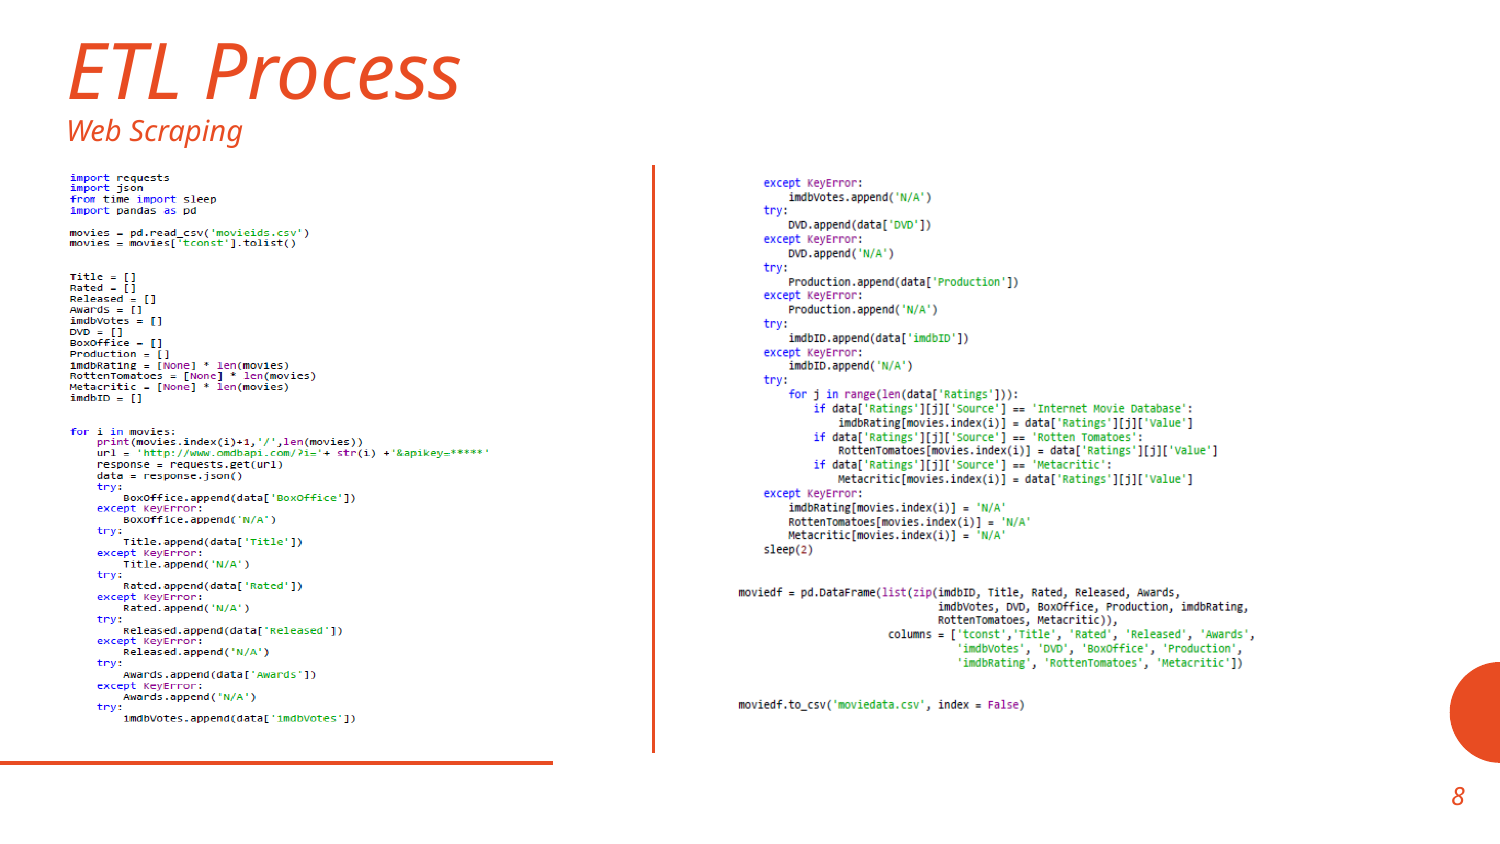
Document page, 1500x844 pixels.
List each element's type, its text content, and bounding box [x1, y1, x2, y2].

picture [735, 145, 1302, 734]
picture [50, 164, 586, 734]
slide_number 8 [1389, 764, 1480, 830]
title ETL Process Web Scraping [51, 17, 1449, 111]
